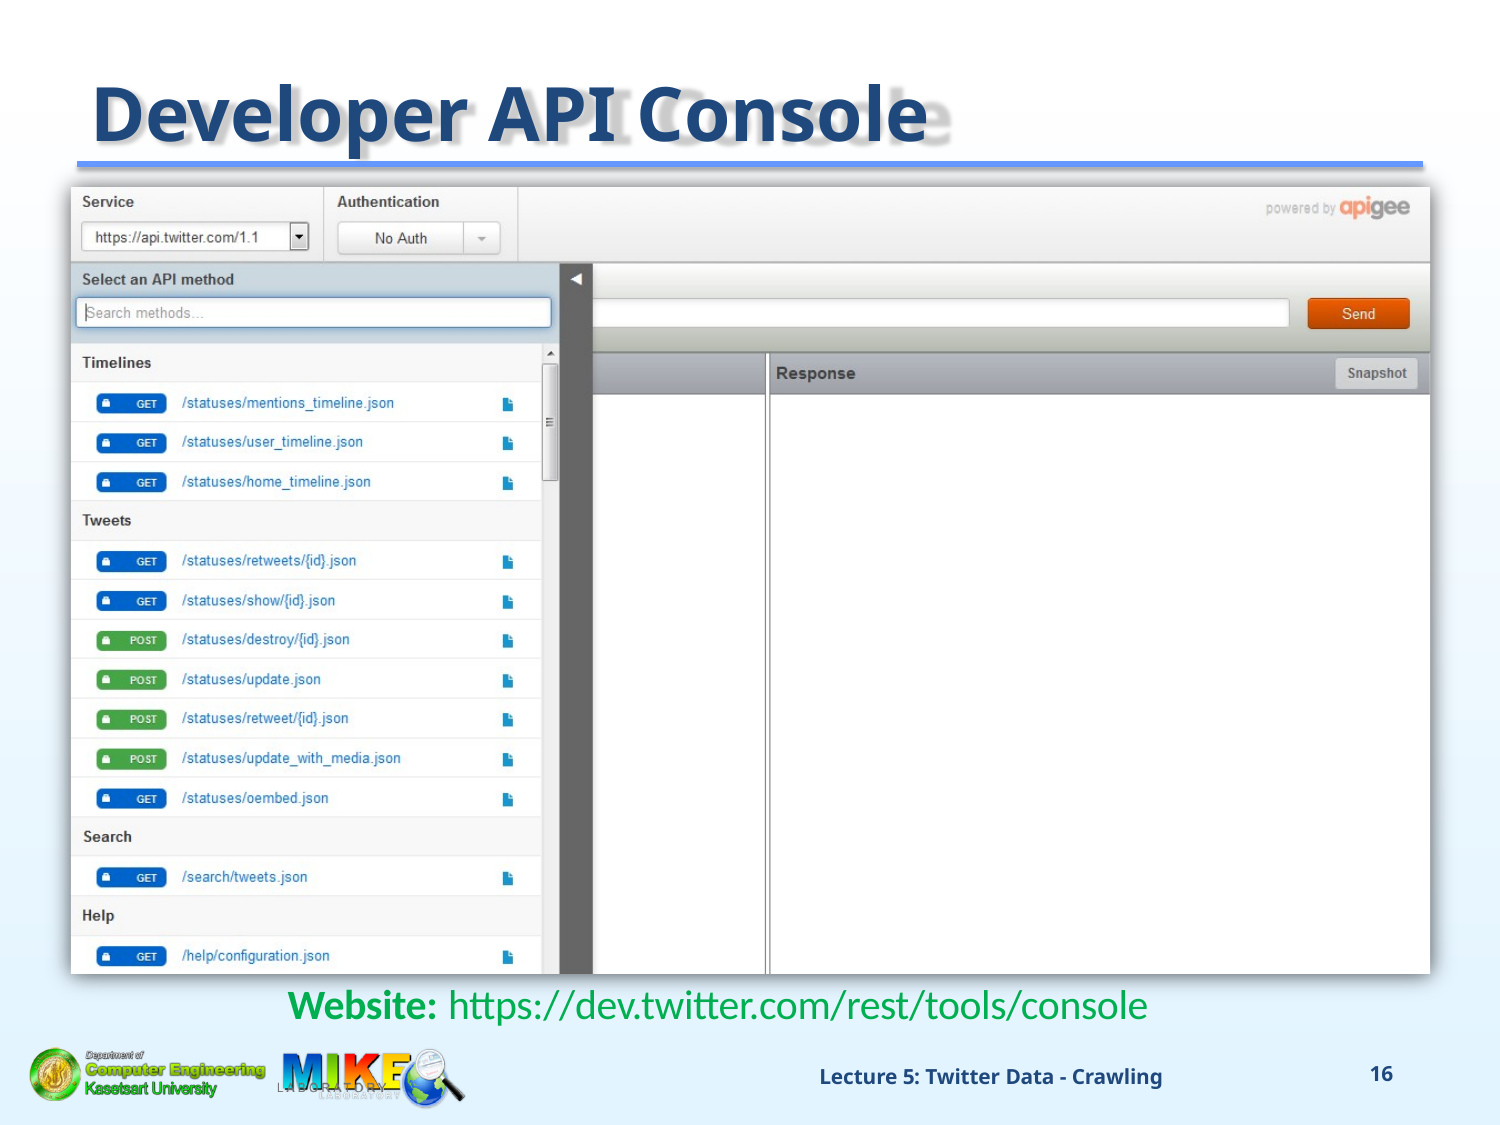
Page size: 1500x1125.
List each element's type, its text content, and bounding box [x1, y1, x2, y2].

text_box Website: https://dev.twitter.com/rest/tools/console [285, 1006, 1170, 1028]
slide_number 11 [1365, 1065, 1401, 1125]
footer Lecture 5: Twitter Data - Crawling [817, 1065, 1179, 1125]
picture [0, 0, 1500, 1125]
text_box [70, 187, 1431, 975]
text_box [39, 156, 1462, 1006]
title Developer API Console [87, 66, 1413, 156]
text_box [42, 41, 1003, 156]
